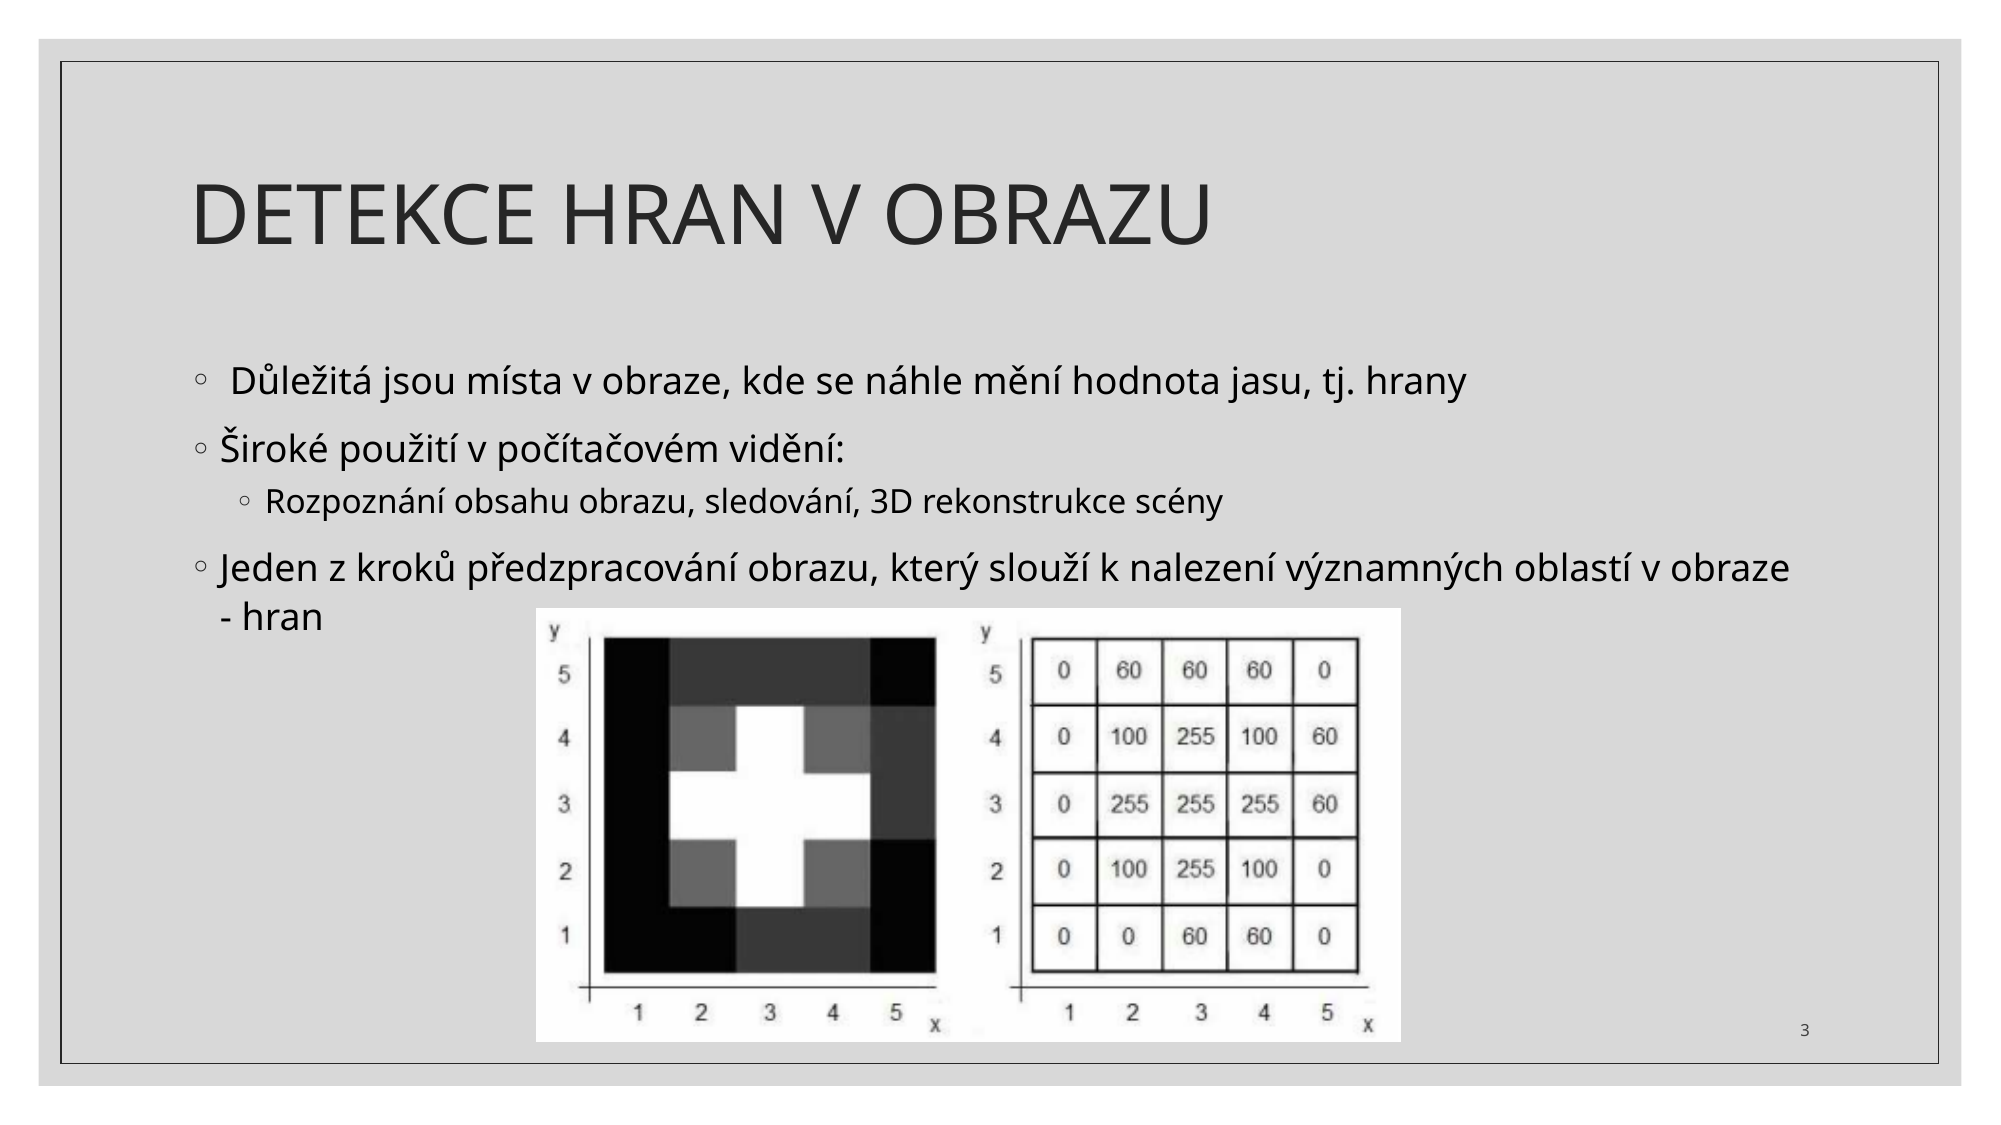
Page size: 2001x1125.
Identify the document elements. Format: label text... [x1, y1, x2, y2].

title DETEKCE HRAN V OBRAZU [174, 105, 1825, 331]
list Důležitá jsou místa v obraze, kde se náhle mění hodnota jasu, tj. hrany Široké použití v počítačovém vidění: Rozpoznání obsahu obrazu, sledování, 3D rekonstrukce scény Jeden z kroků předzpracování obrazu, který slouží k nalezení významných oblastí v obraze - hran [174, 345, 1825, 977]
slide_number 3 [1687, 990, 1825, 1050]
picture [536, 608, 1401, 1042]
